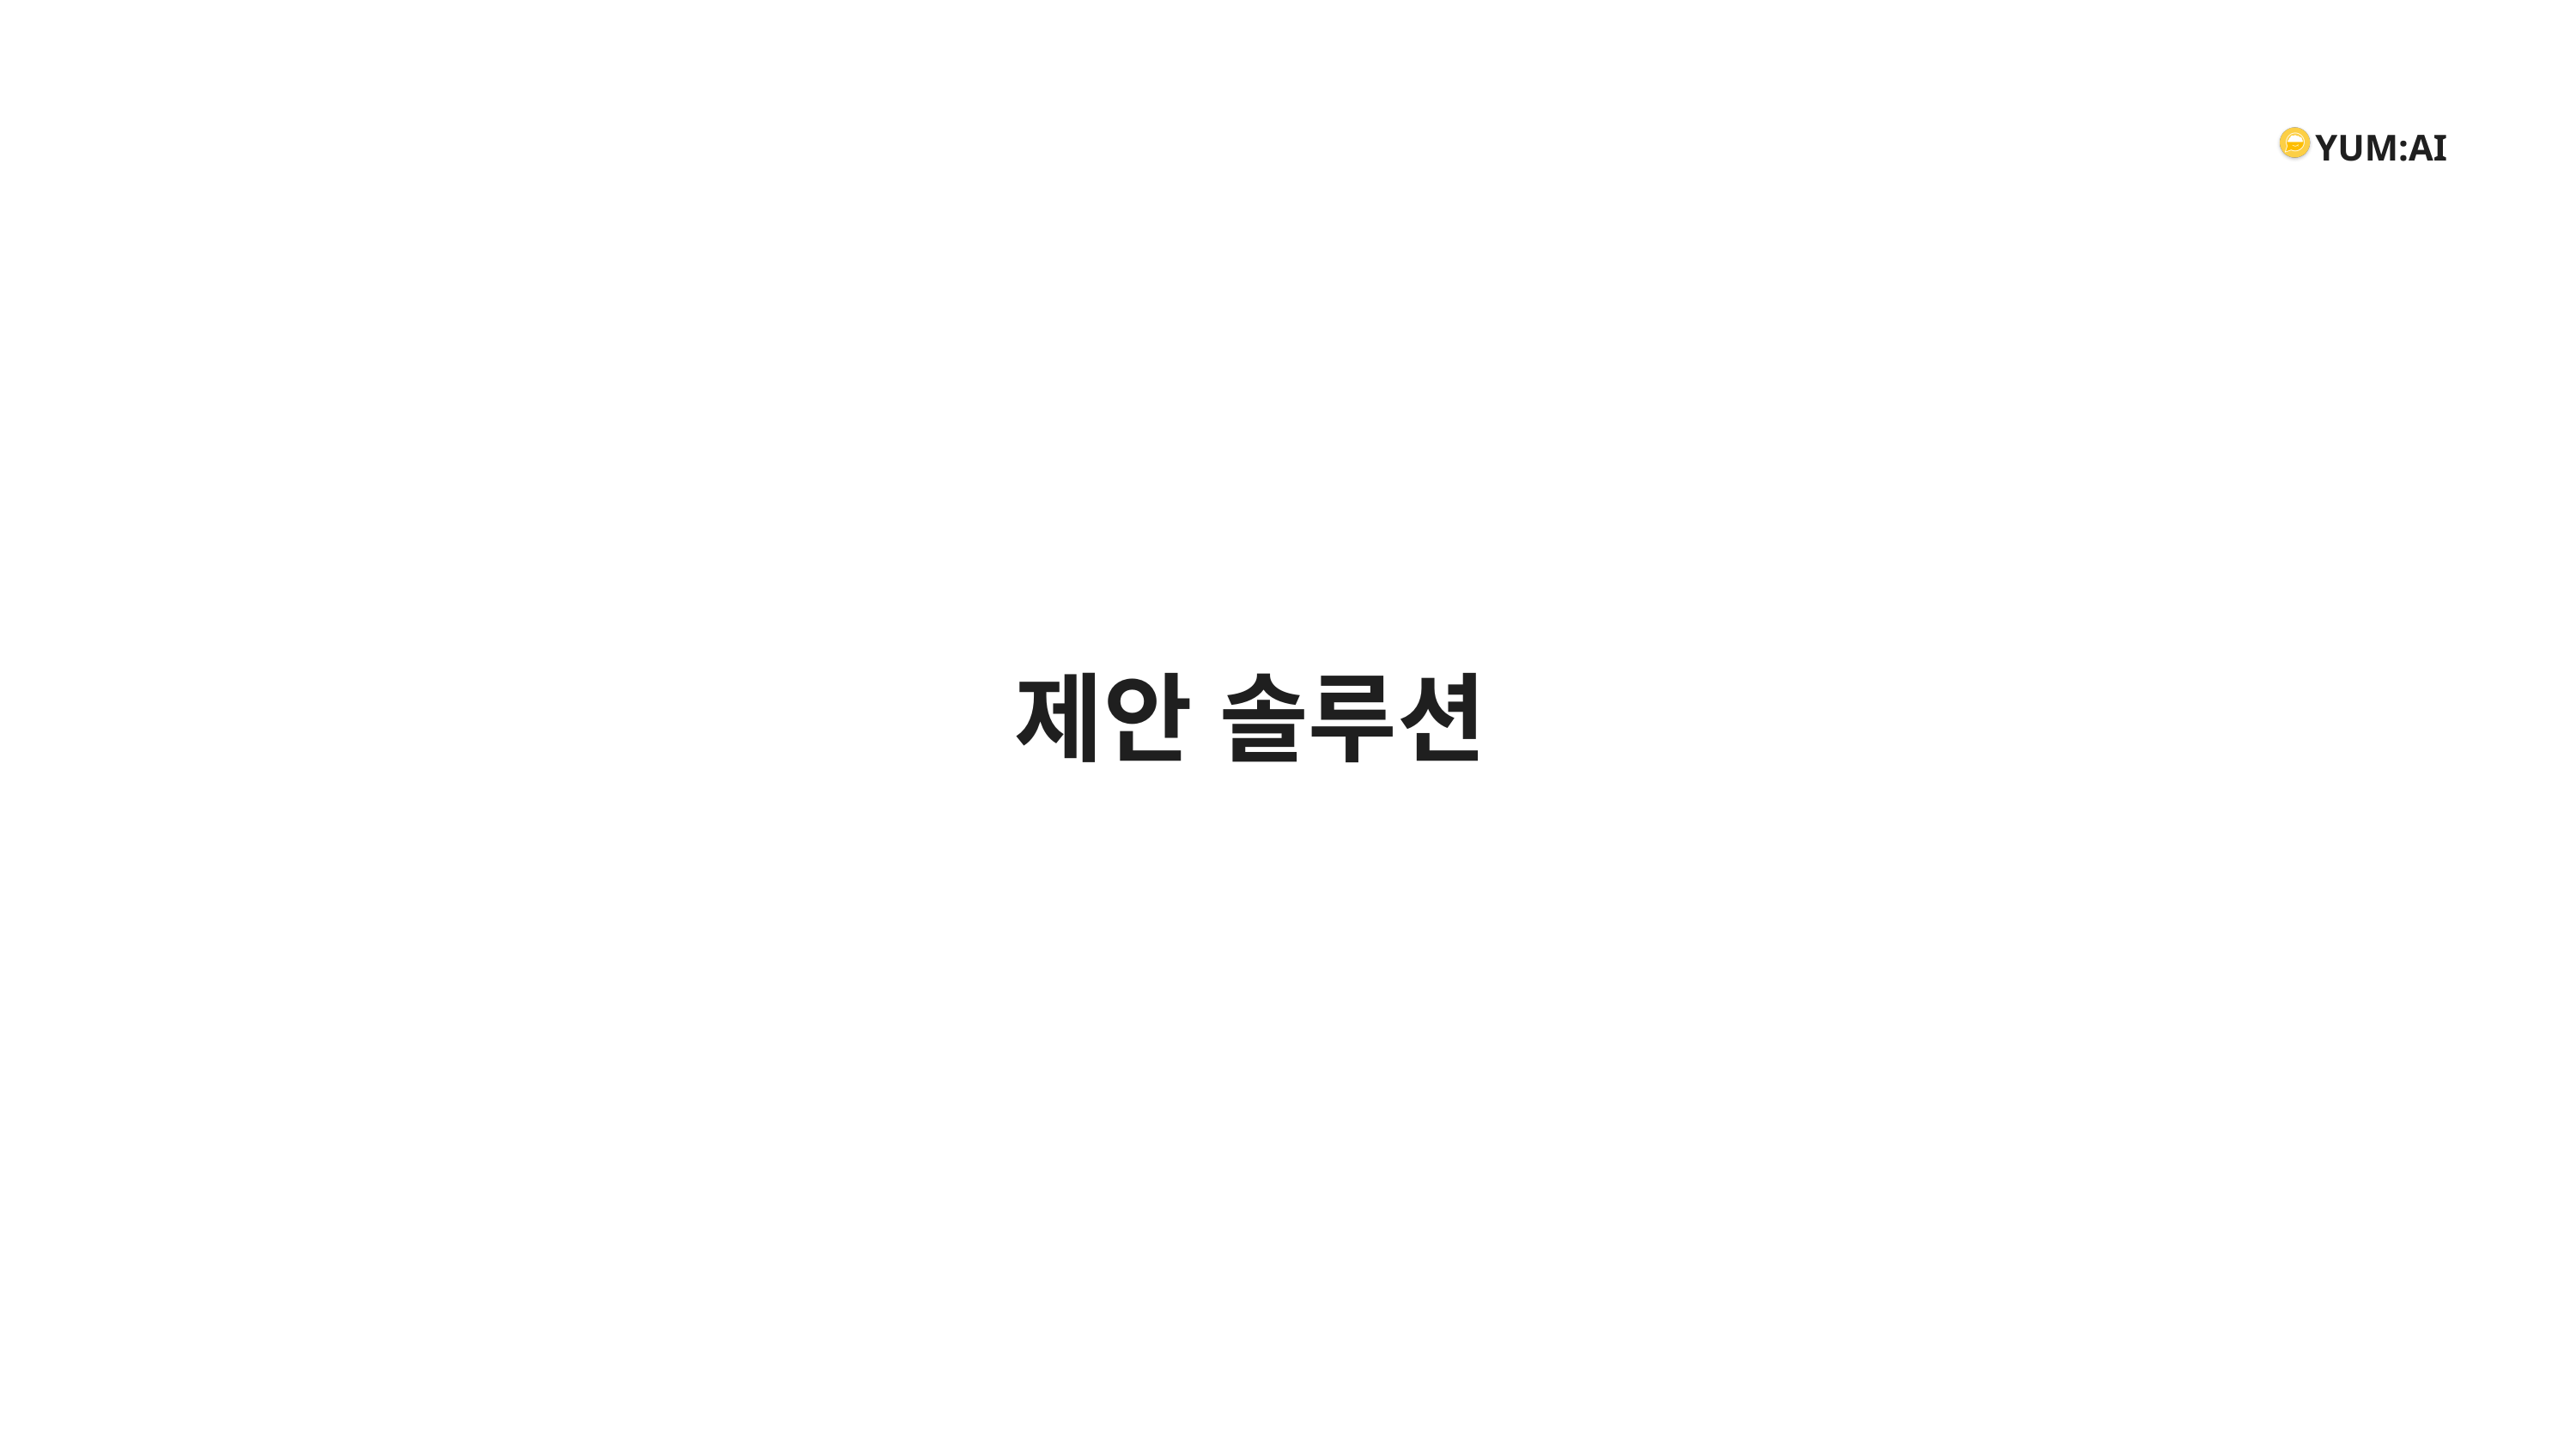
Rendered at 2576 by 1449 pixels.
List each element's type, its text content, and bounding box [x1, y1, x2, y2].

text_box YUM:AI [2313, 114, 2450, 173]
text_box 제안 솔루션 [1014, 676, 1562, 772]
picture [2275, 124, 2314, 163]
